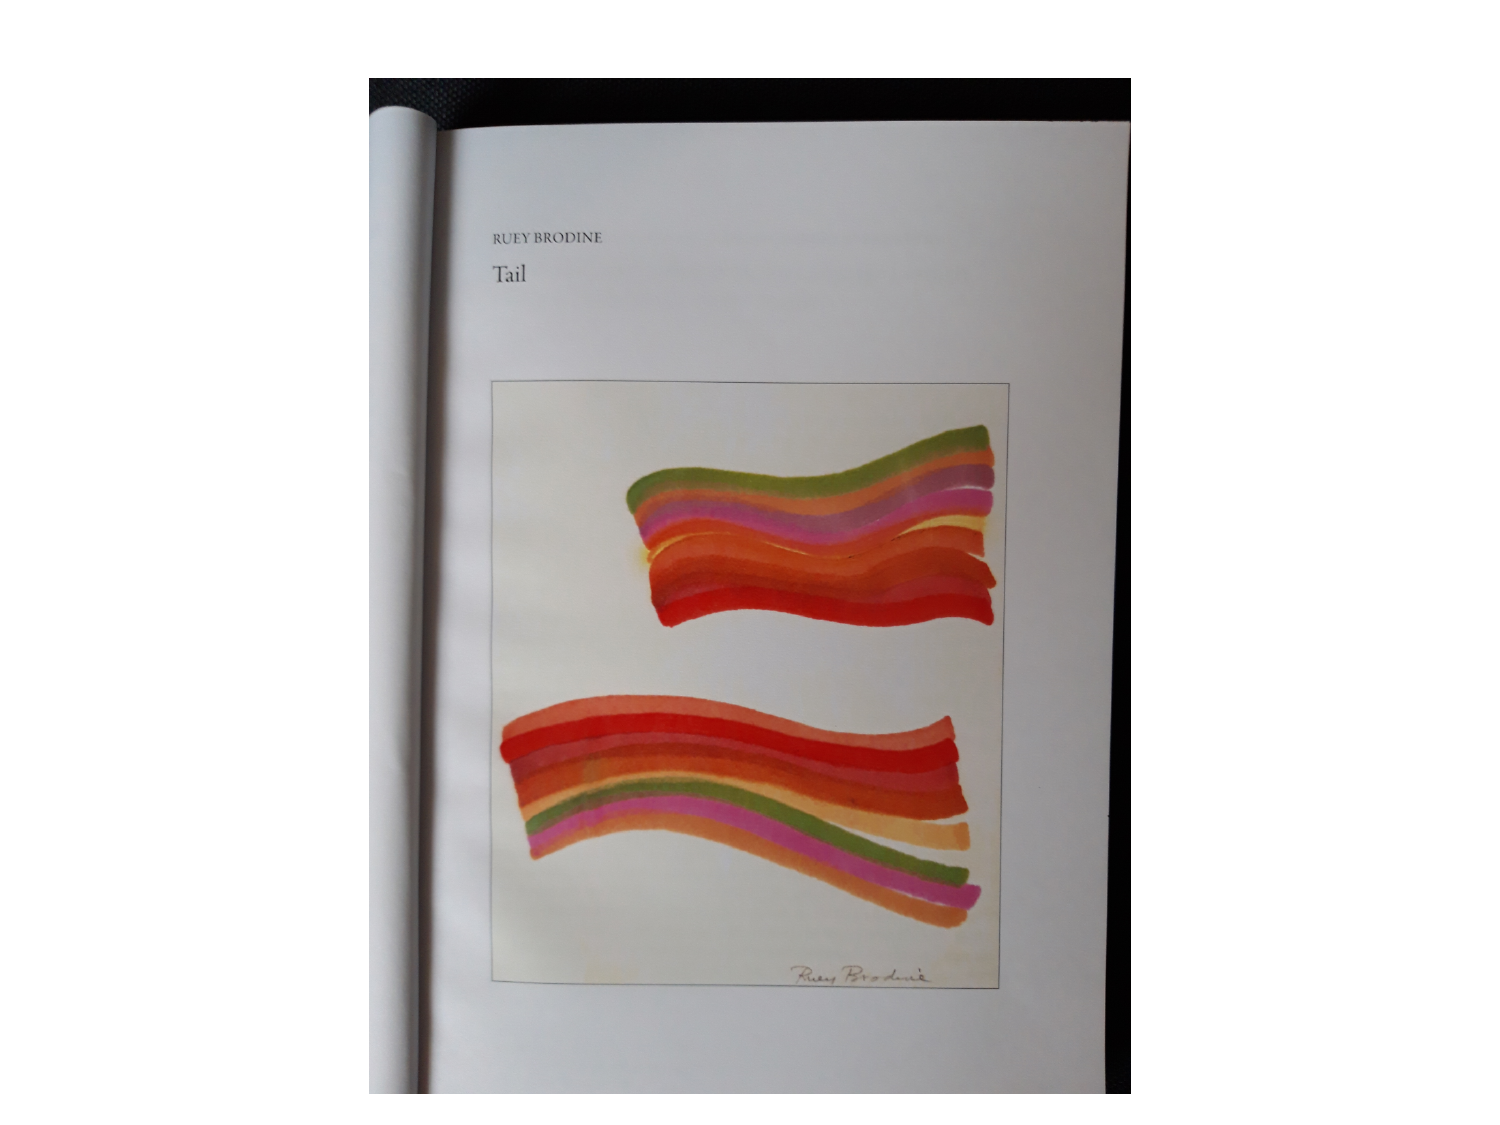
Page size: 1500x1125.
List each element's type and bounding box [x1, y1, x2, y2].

list [368, 78, 1131, 1094]
